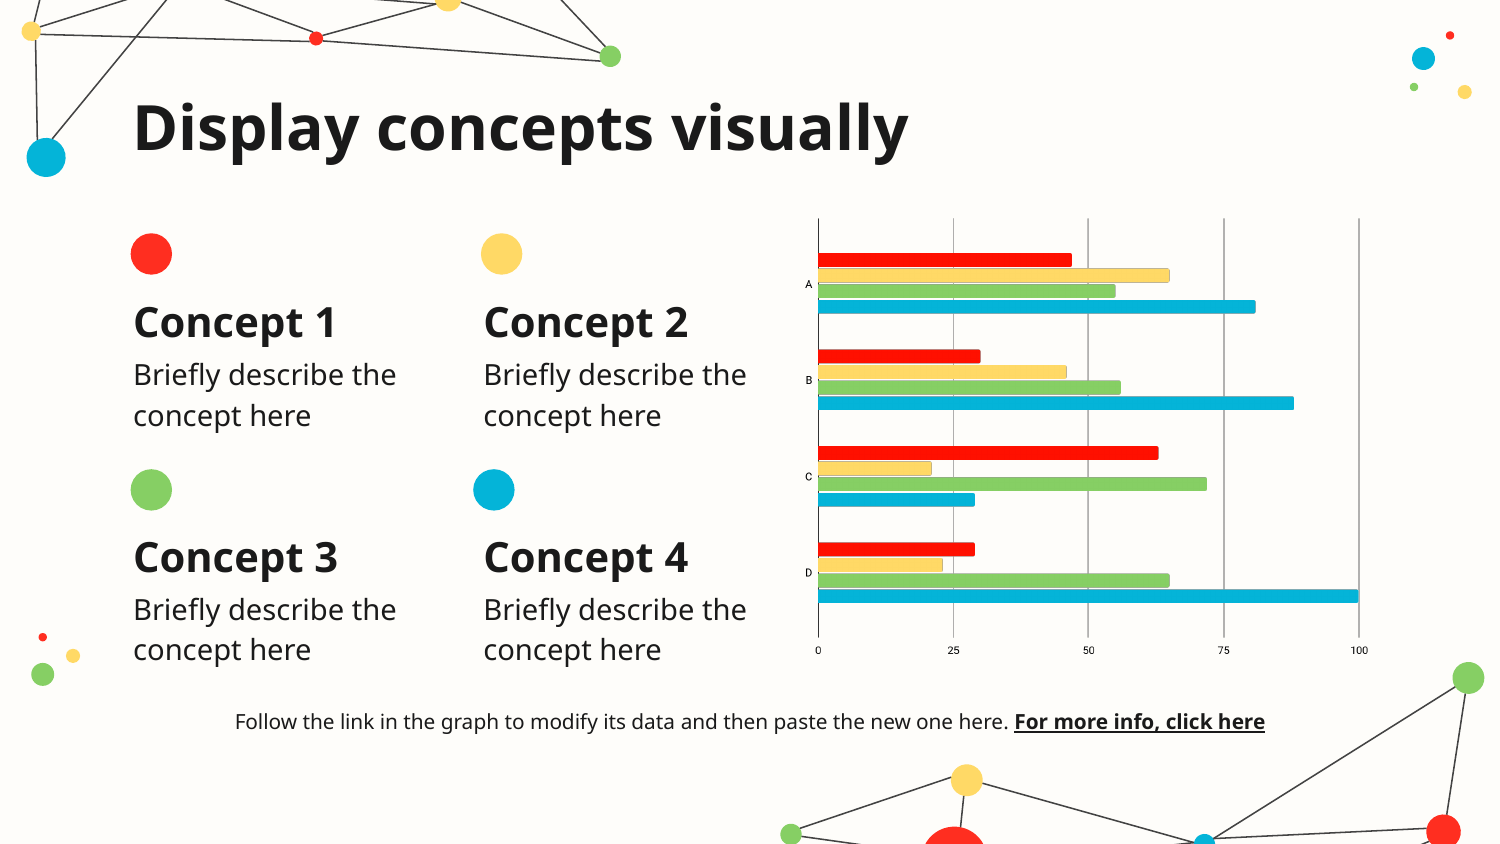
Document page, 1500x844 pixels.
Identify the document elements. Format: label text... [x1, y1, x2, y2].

subtitle Briefly describe the concept here [468, 336, 764, 431]
subtitle Briefly describe the concept here [118, 336, 420, 431]
text_box Follow the link in the graph to modify its data and then paste the new one here. For more info, click here [161, 693, 1339, 736]
text_box [473, 469, 515, 511]
title Concept 4 [468, 508, 764, 570]
subtitle Briefly describe the concept here [118, 570, 420, 665]
text_box [130, 469, 173, 511]
title Display concepts visually [116, 72, 1383, 167]
text_box [480, 233, 523, 275]
text_box [130, 233, 173, 275]
title Concept 1 [118, 274, 420, 336]
subtitle Briefly describe the concept here [468, 570, 764, 665]
title Concept 2 [468, 274, 764, 336]
title Concept 3 [118, 508, 420, 570]
picture [769, 193, 1384, 681]
